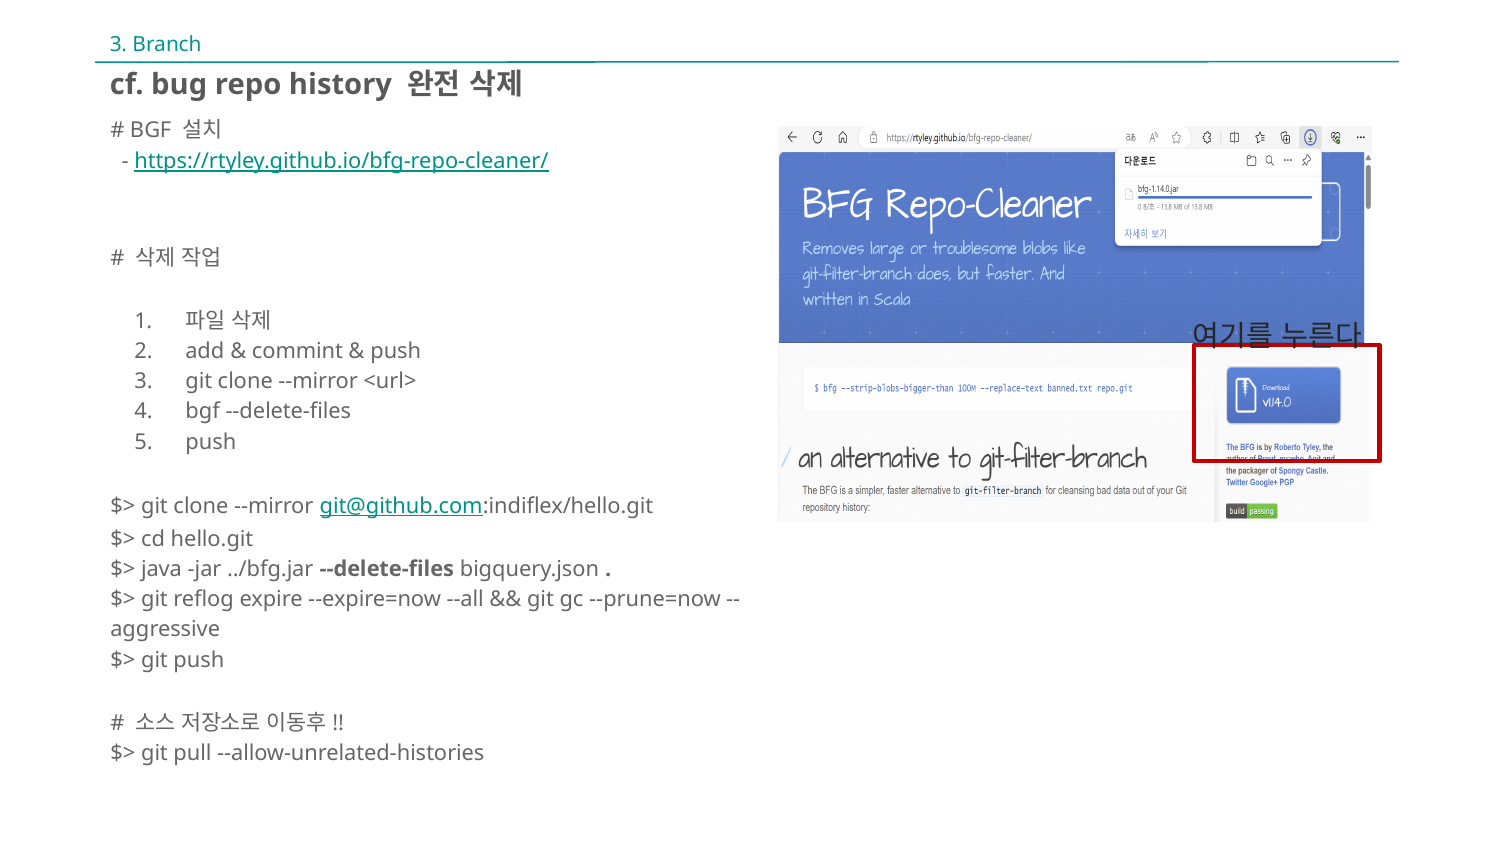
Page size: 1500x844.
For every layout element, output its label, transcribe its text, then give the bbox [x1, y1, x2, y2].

text_box 여기를 누른다 [1375, 310, 1434, 361]
picture [777, 125, 1372, 523]
text_box 3. Branch [95, 26, 1167, 61]
text_box [1375, 361, 1382, 463]
text_box cf. bug repo history 완전 삭제 [95, 70, 1167, 112]
text_box # BGF 설치 - https://rtyley.github.io/bfg-repo-cleaner/ # 삭제 작업 파일 삭제 add & commint & push git clone --mirror <url> bgf --delete-files push $> git clone --mirror git@github.com:indiflex/hello.git $> cd hello.git $> java -jar ../bfg.jar --delete-files bigquery.json . $> git reflog expire --expire=now --all && git gc --prune=now --aggressive $> git push # 소스 저장소로 이동후!! $> git pull --allow-unrelated-histories [95, 112, 835, 844]
